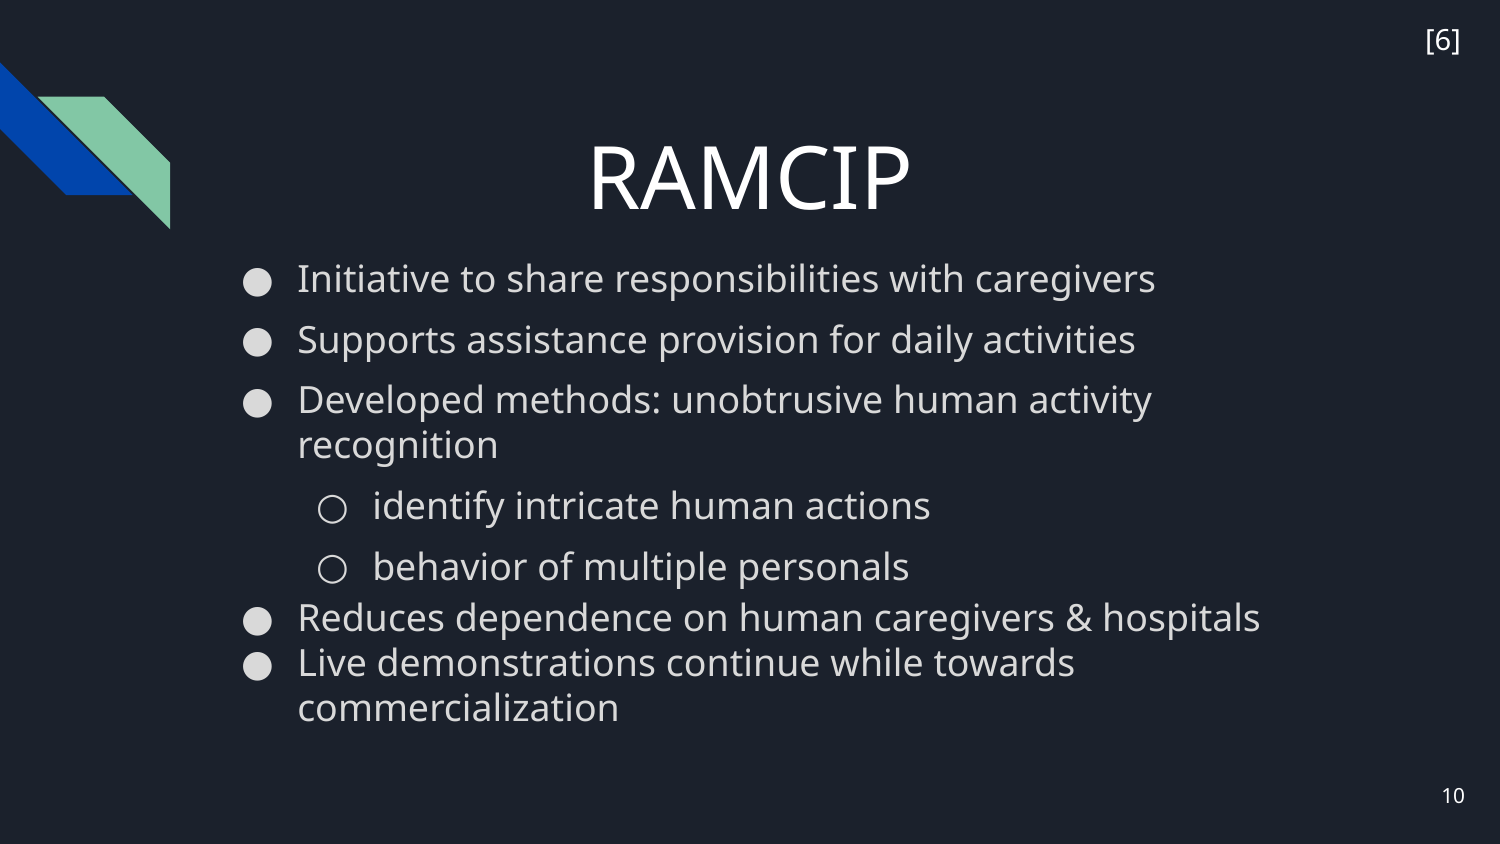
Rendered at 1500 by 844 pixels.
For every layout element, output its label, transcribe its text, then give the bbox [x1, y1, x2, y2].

slide_number ‹#› [1389, 764, 1480, 830]
title RAMCIP [207, 106, 1293, 232]
text_box [6] [1409, 6, 1500, 72]
list Initiative to share responsibilities with caregivers Supports assistance provision for daily activities Developed methods: unobtrusive human activity recognition identify intricate human actions behavior of multiple personals Reduces dependence on human caregivers & hospitals Live demonstrations continue while towards commercialization [207, 240, 1293, 738]
